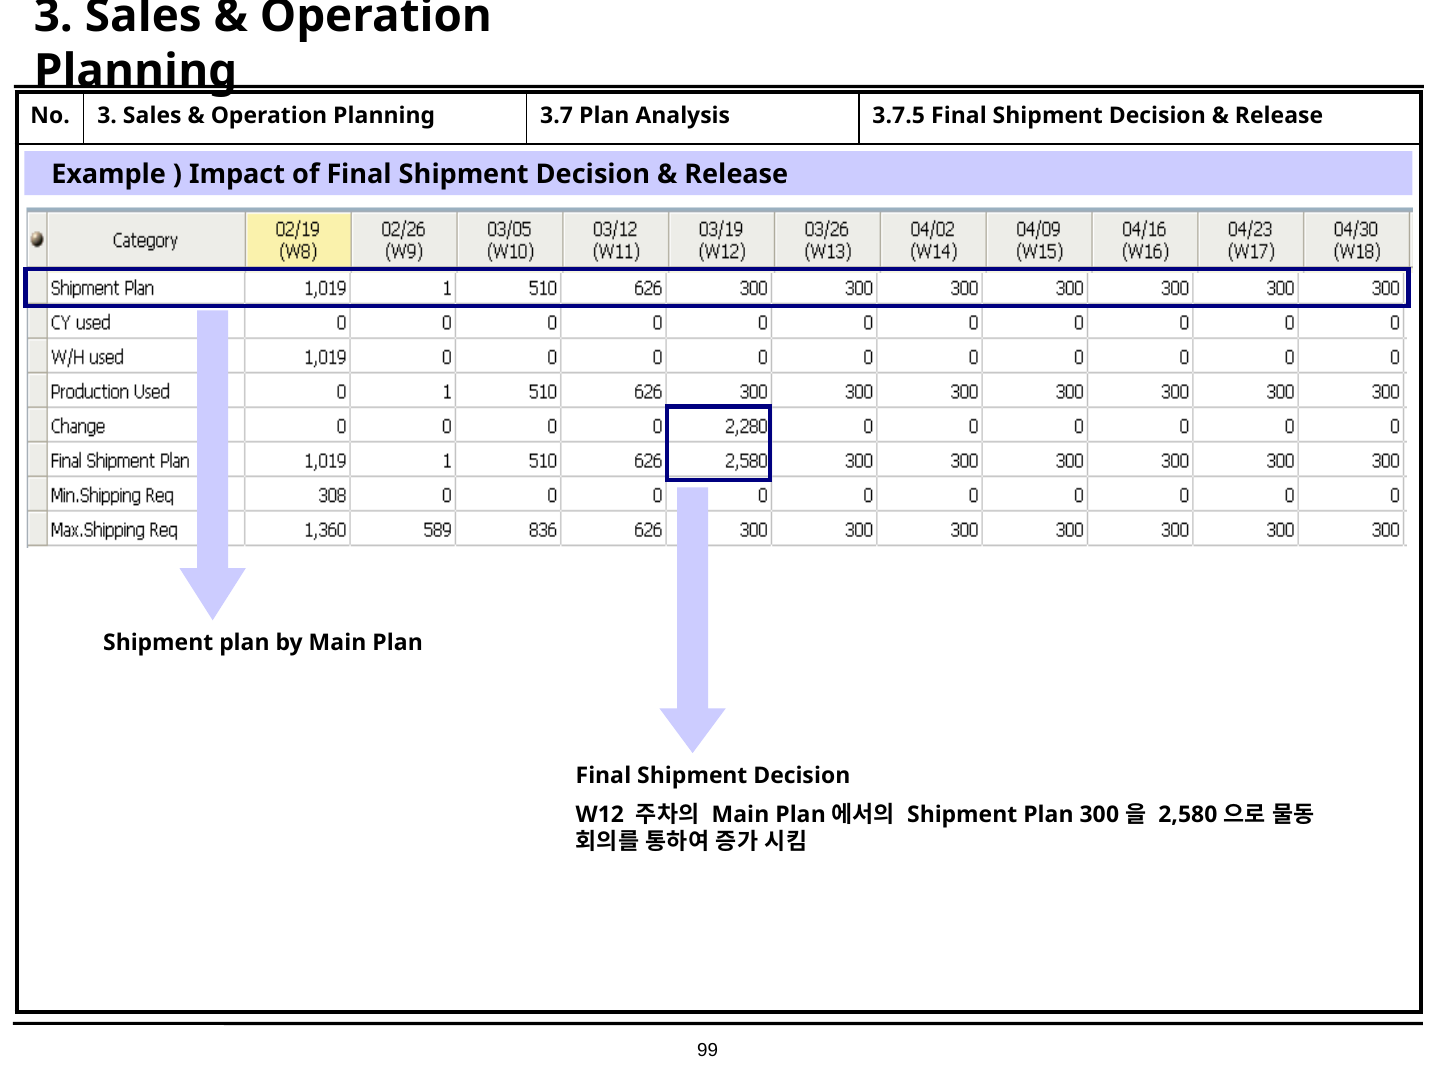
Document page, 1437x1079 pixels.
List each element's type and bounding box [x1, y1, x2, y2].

text_box [24, 151, 1413, 196]
table_header [527, 94, 858, 143]
table_cell [19, 145, 1419, 1010]
title [20, 5, 697, 75]
slide_number [560, 1030, 860, 1079]
picture [23, 203, 1413, 548]
table_header [84, 94, 526, 143]
text_box [548, 548, 1383, 861]
table_header [860, 94, 1419, 143]
text_box [76, 548, 505, 662]
table_header [19, 94, 83, 143]
